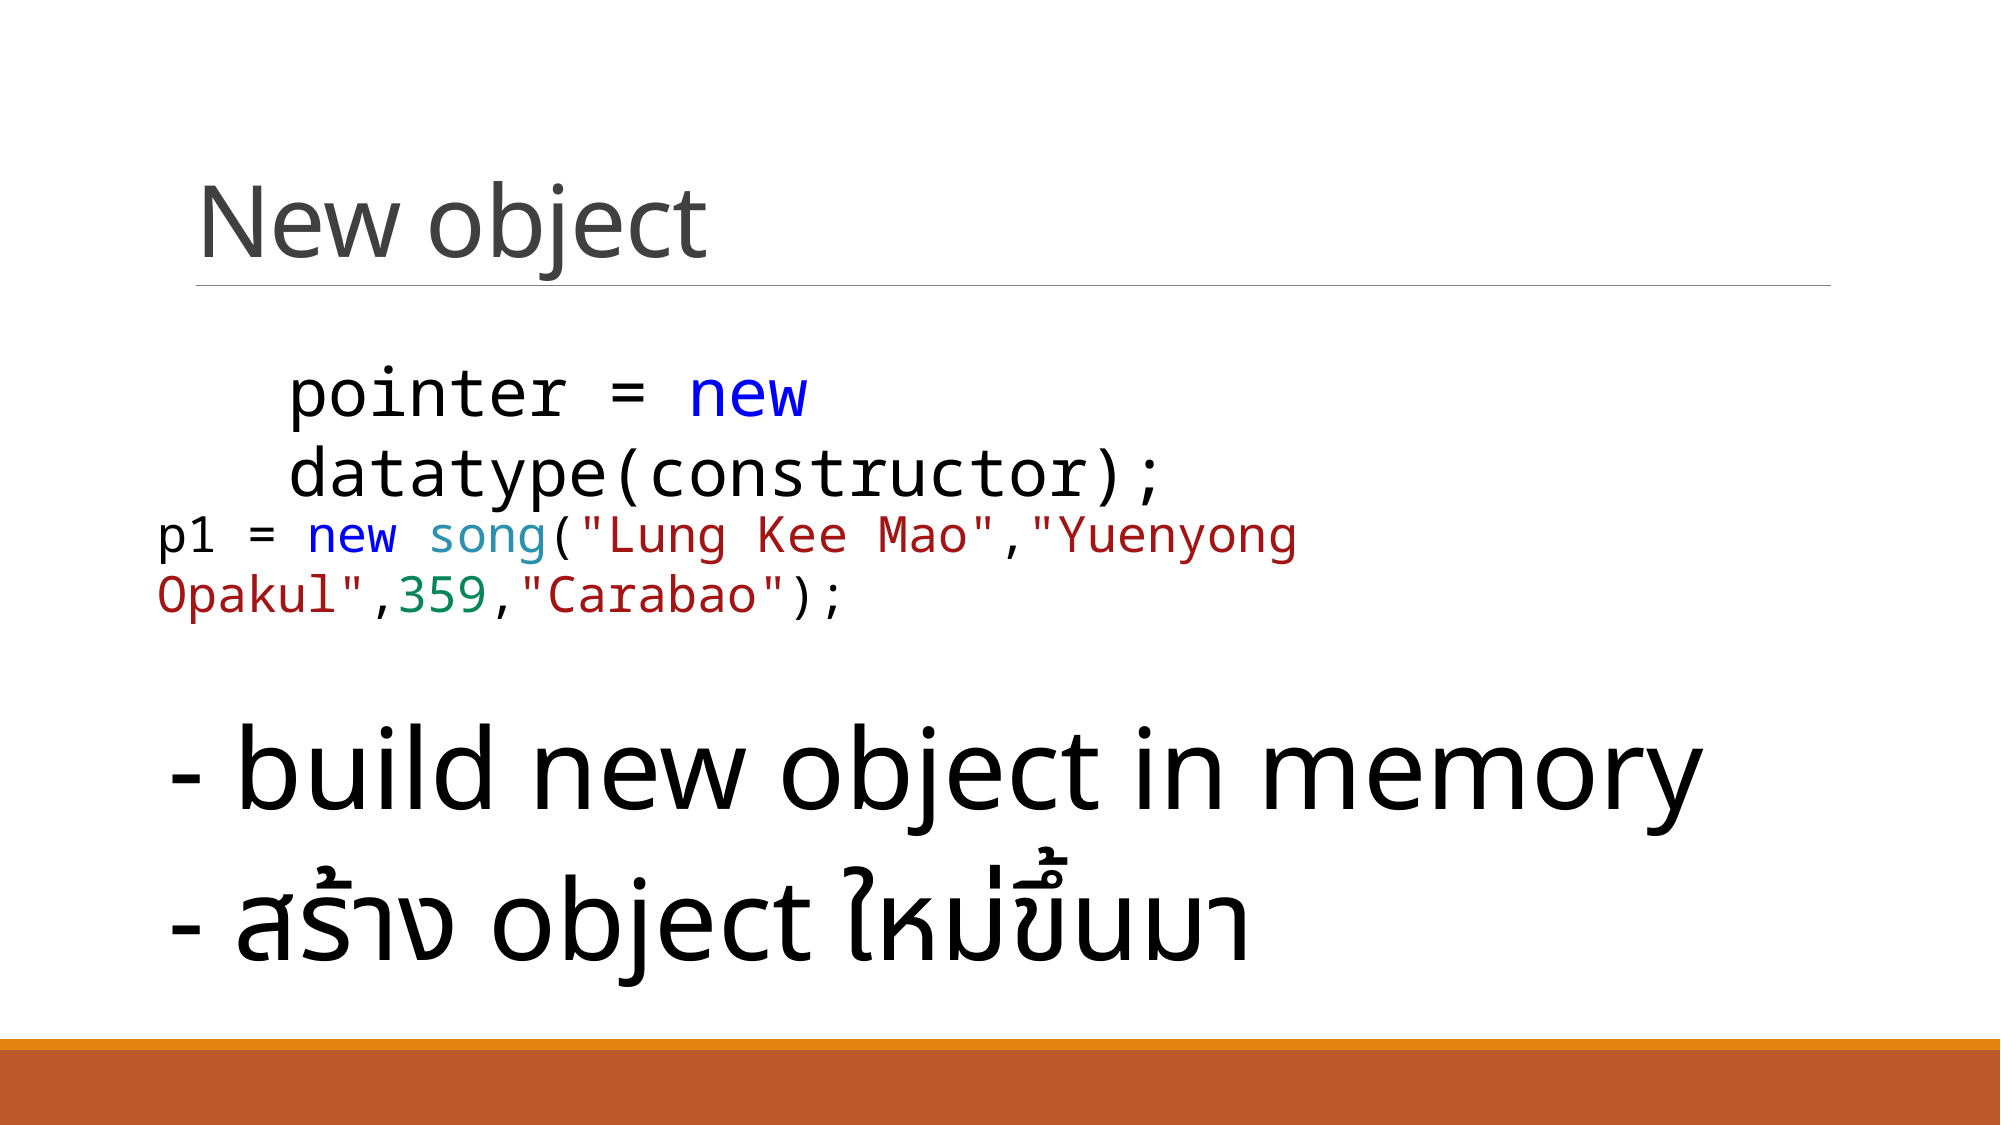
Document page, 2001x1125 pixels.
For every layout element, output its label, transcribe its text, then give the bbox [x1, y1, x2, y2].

list - build new object in memory - สร้าง object ใหม่ขึ้นมา [143, 704, 1794, 1045]
text_box pointer = new datatype(constructor); [274, 342, 1662, 495]
text_box p1 = new song("Lung Kee Mao","Yuenyong Opakul",359,"Carabao"); [143, 495, 1911, 630]
title New object [180, 47, 1830, 285]
